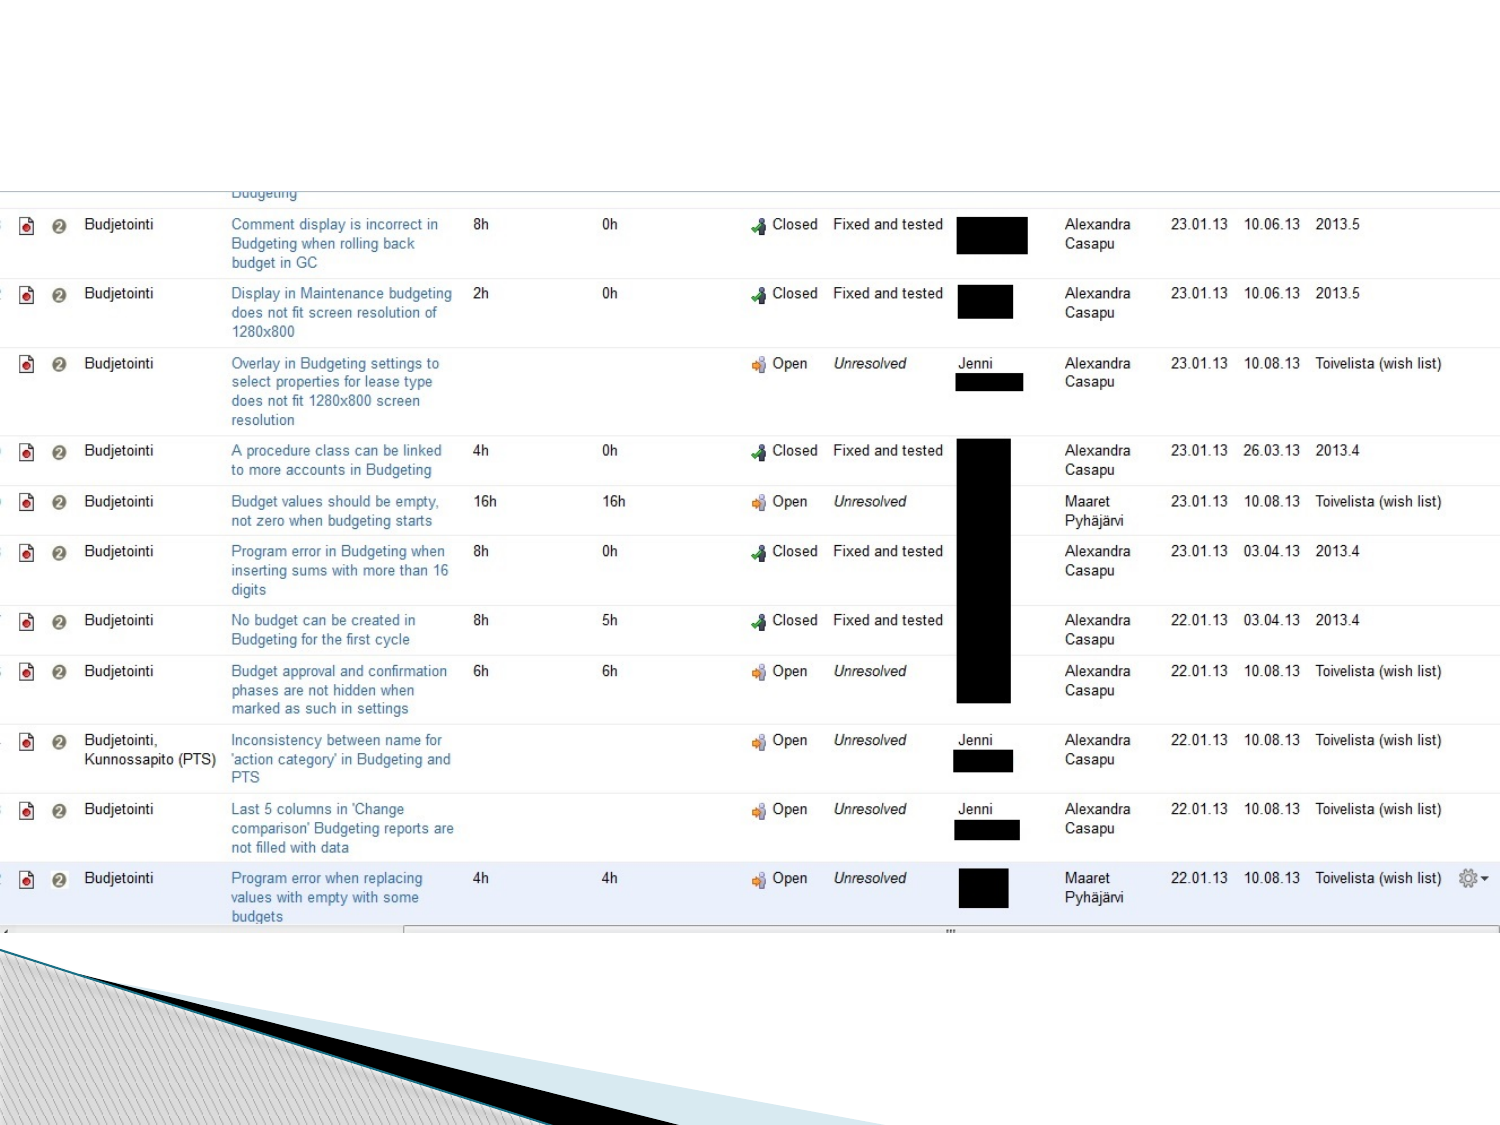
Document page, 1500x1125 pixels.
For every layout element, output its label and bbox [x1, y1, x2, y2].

picture [0, 191, 1500, 934]
